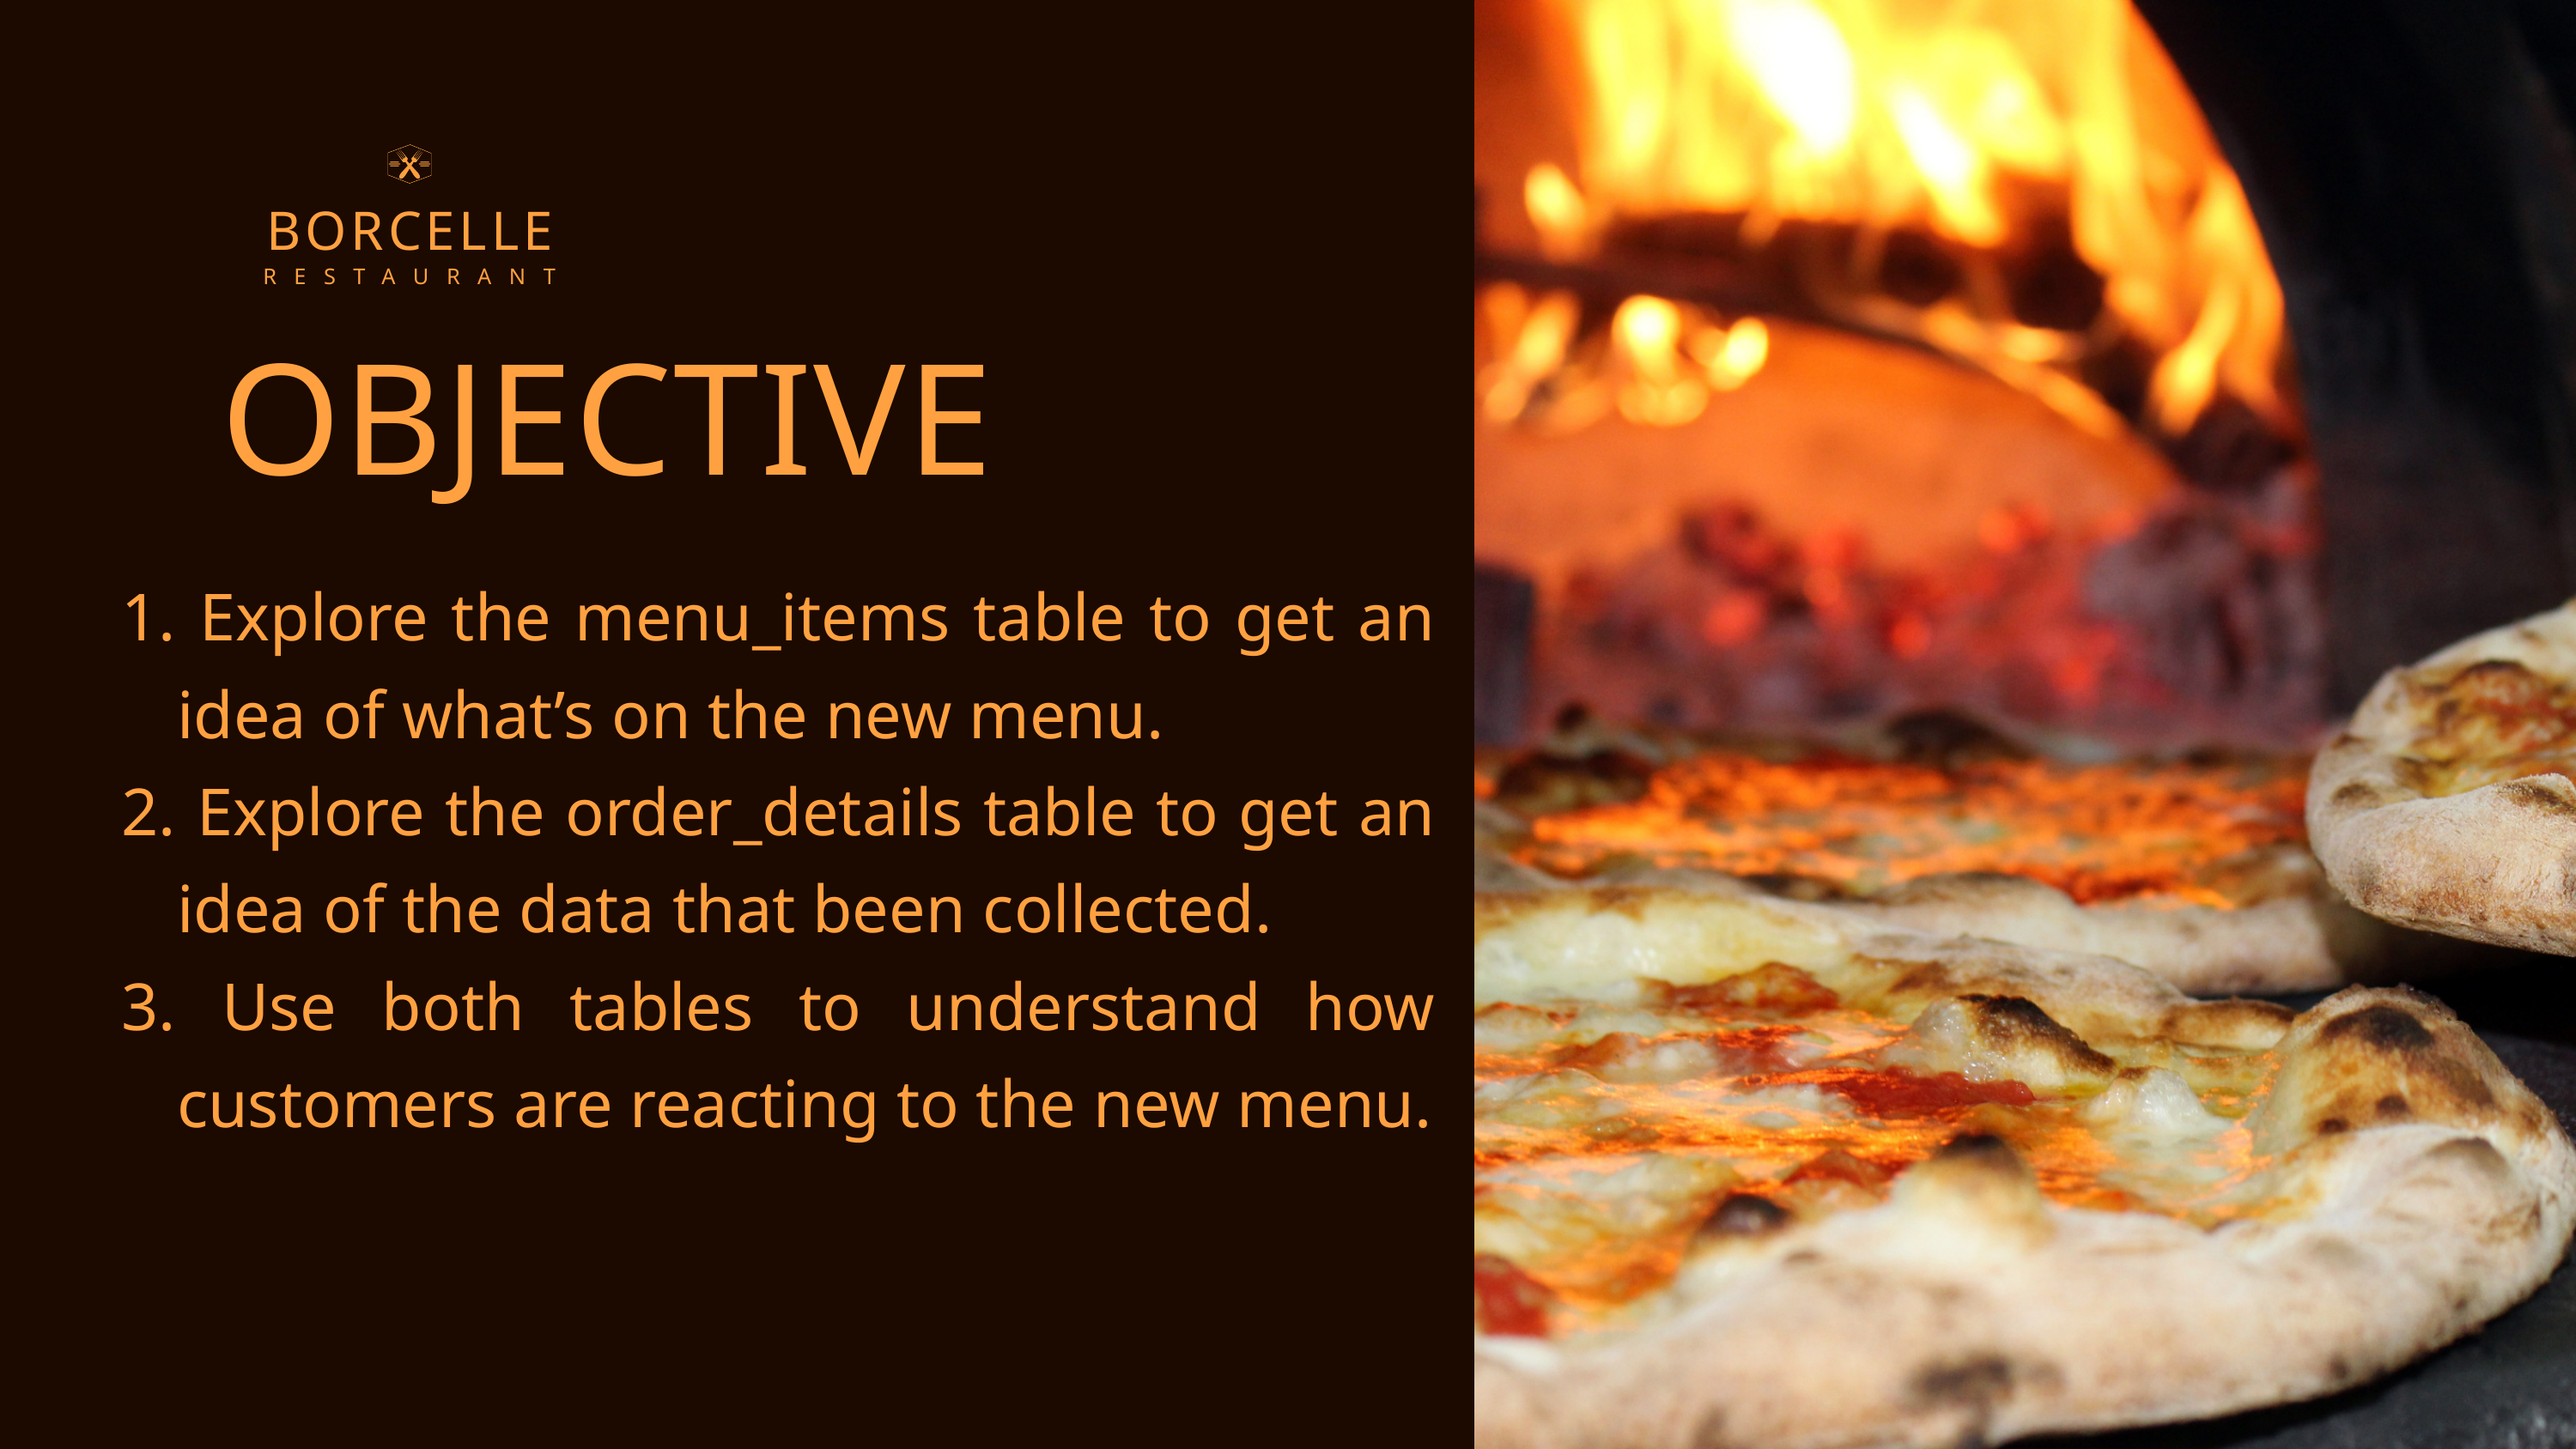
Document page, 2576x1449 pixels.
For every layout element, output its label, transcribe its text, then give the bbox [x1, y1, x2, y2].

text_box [1473, 0, 2576, 1449]
text_box OBJECTIVE [221, 327, 1128, 506]
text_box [144, 144, 675, 288]
text_box Explore the menu_items table to get an idea of what’s on the new menu. Explore the order_details table to get an idea of the data that been collected. Use both tables to understand how customers are reacting to the new menu. [66, 556, 1437, 1141]
